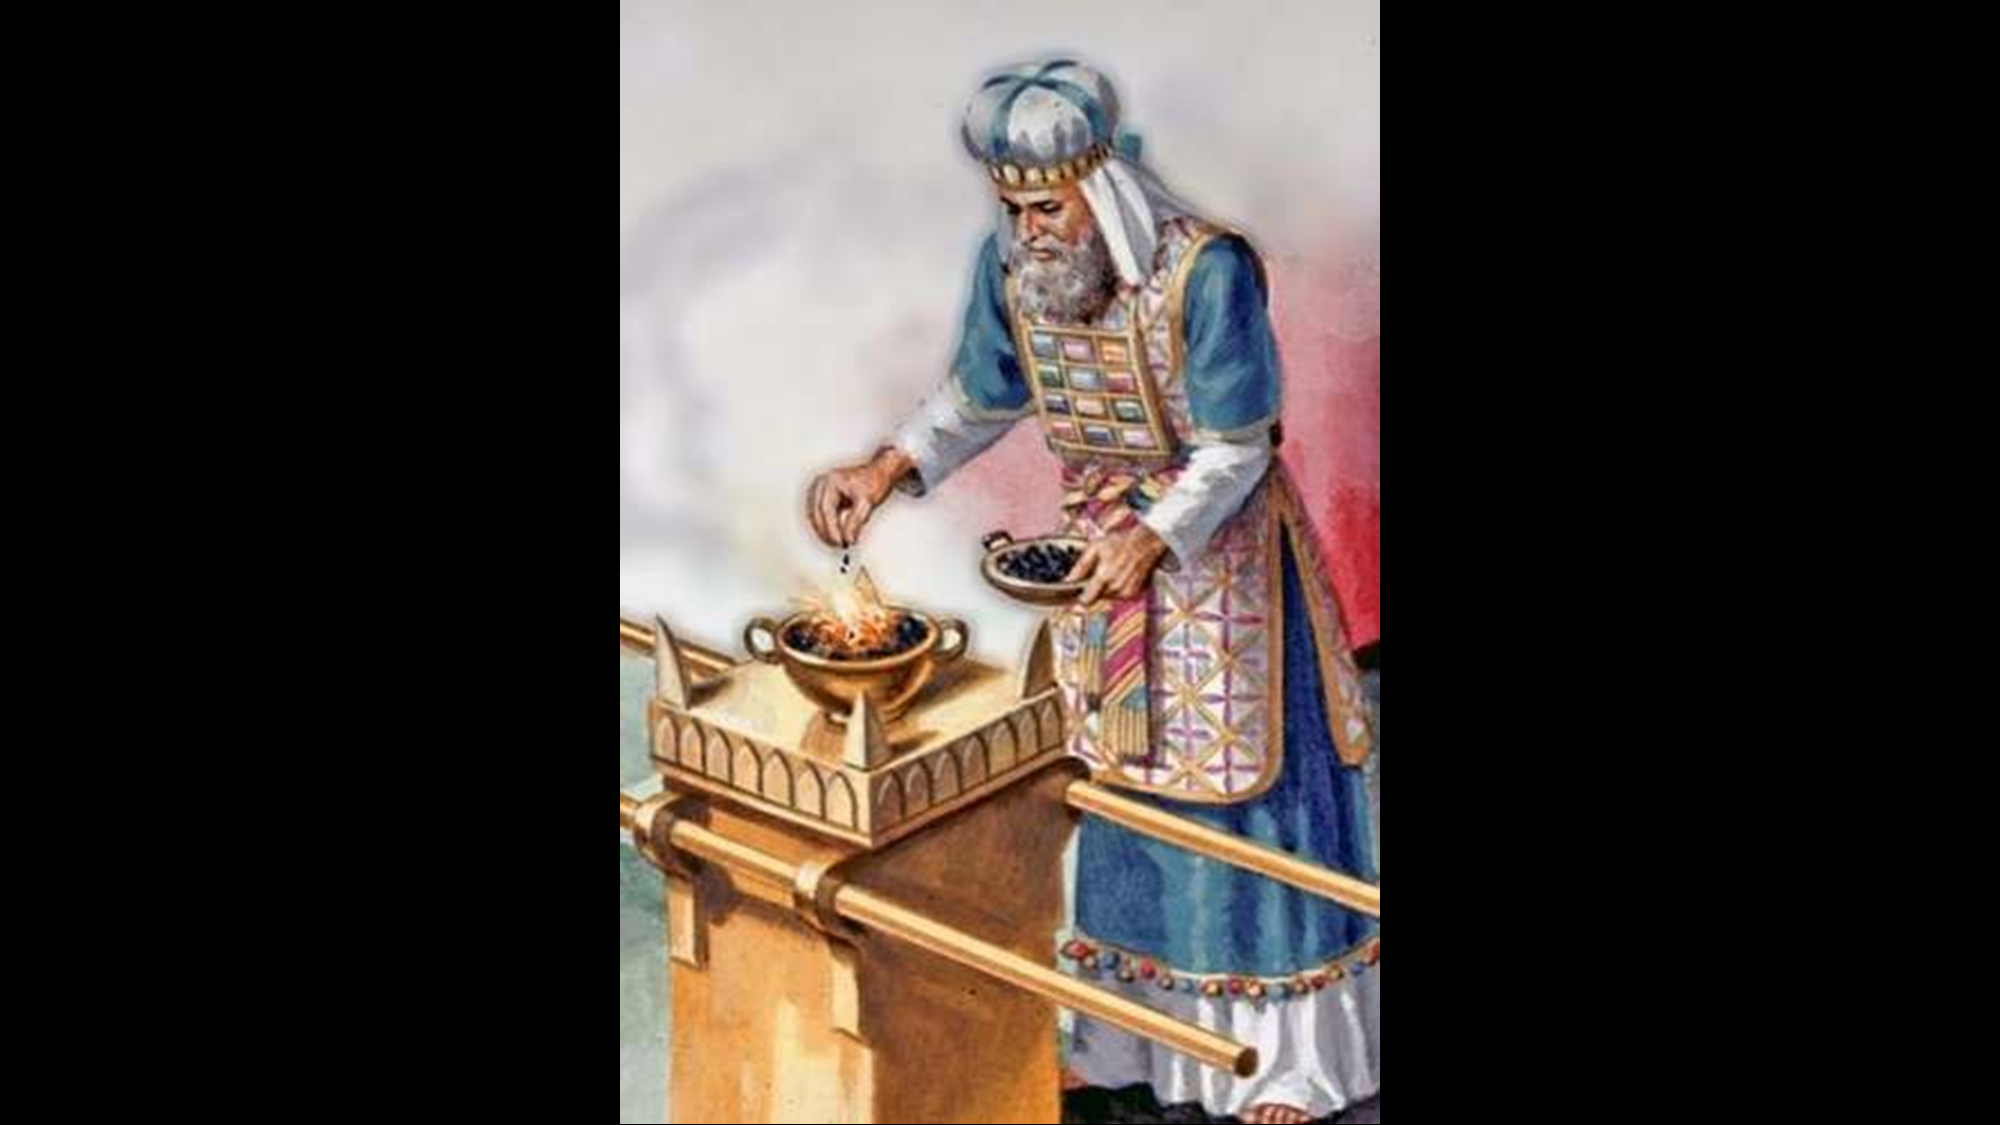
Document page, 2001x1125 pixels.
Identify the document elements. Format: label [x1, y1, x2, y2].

picture [620, 0, 1380, 1124]
